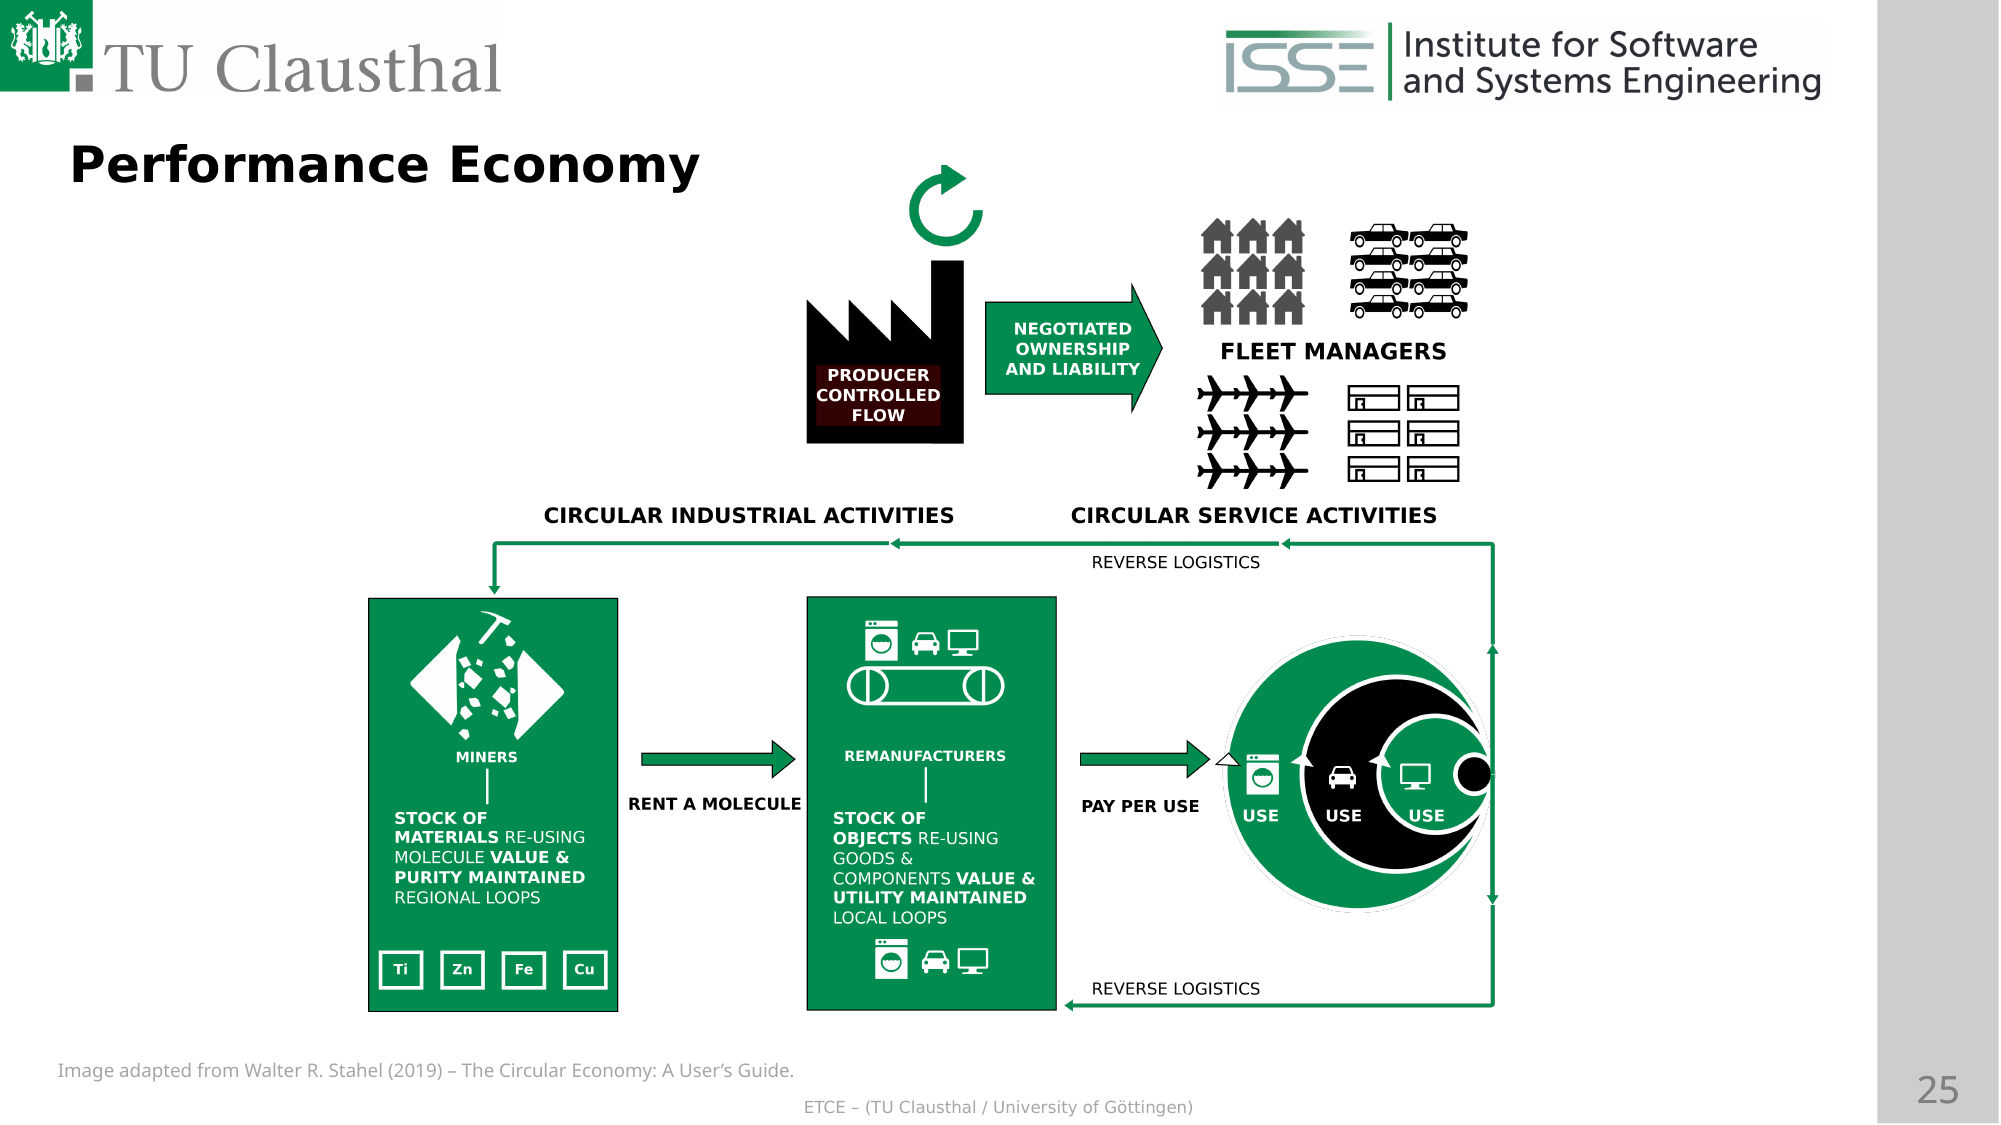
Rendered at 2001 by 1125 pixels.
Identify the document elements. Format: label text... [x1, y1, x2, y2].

text_box Performance Economy [54, 125, 1818, 207]
picture [1218, 22, 1826, 107]
picture [0, 0, 501, 92]
text_box Image adapted from Walter R. Stahel (2019) – The Circular Economy: A User’s Guide. [43, 1051, 1105, 1089]
picture [368, 164, 1500, 1013]
